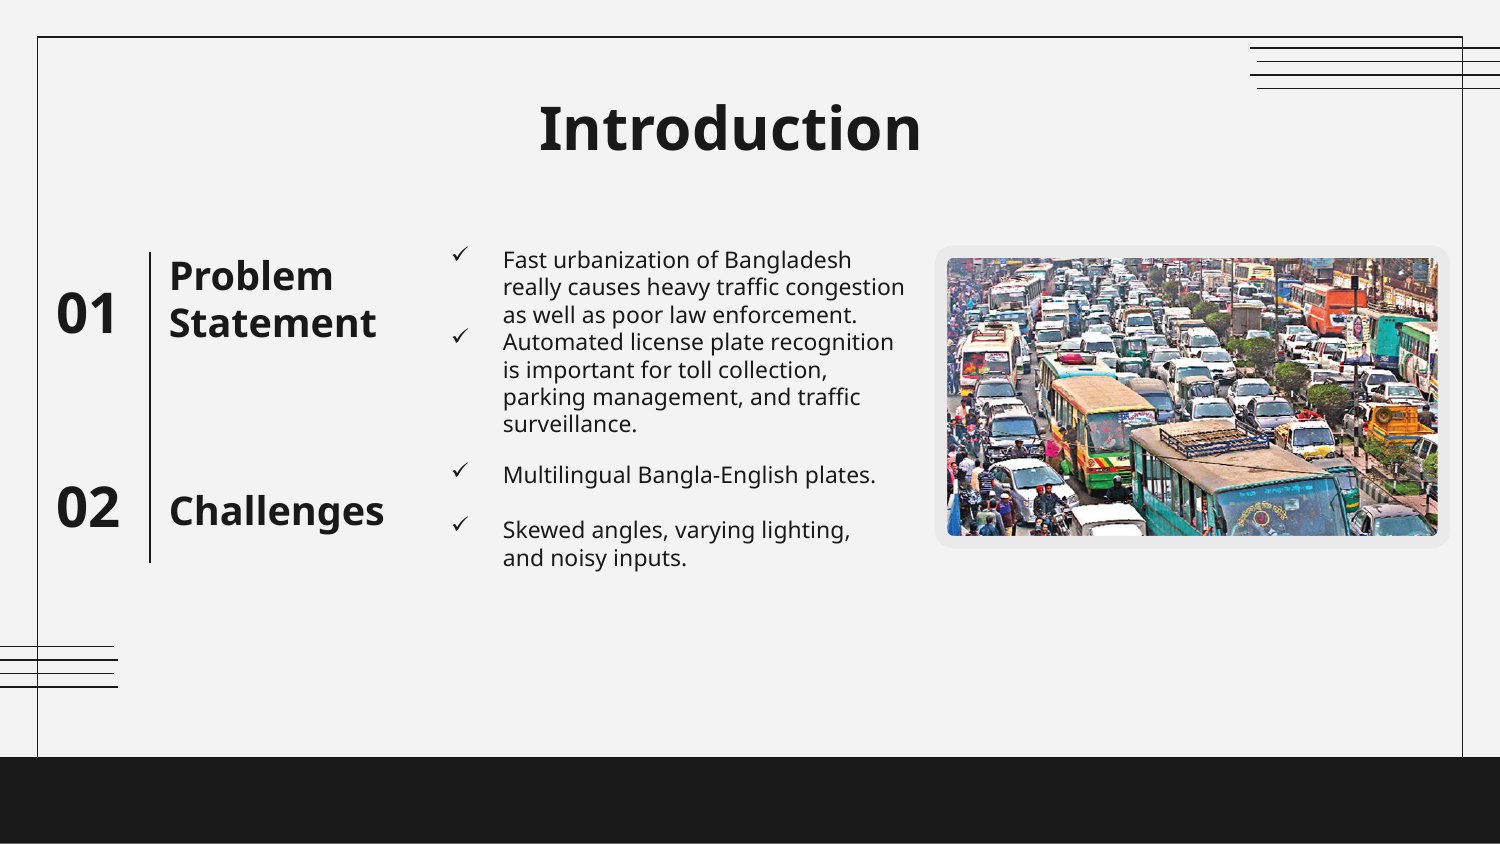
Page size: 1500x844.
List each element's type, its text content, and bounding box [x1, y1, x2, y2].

picture [940, 251, 1445, 543]
title 02 [0, 468, 137, 543]
subtitle Fast urbanization of Bangladesh really causes heavy traffic congestion as well as poor law enforcement. Automated license plate recognition is important for toll collection, parking management, and traffic surveillance. [412, 230, 927, 417]
title Problem Statement [154, 274, 412, 361]
subtitle Multilingual Bangla-English plates. Skewed angles, varying lighting, and noisy inputs. [412, 445, 896, 579]
title Introduction [99, 74, 1364, 169]
title Challenges [154, 462, 412, 549]
title 01 [0, 274, 137, 348]
